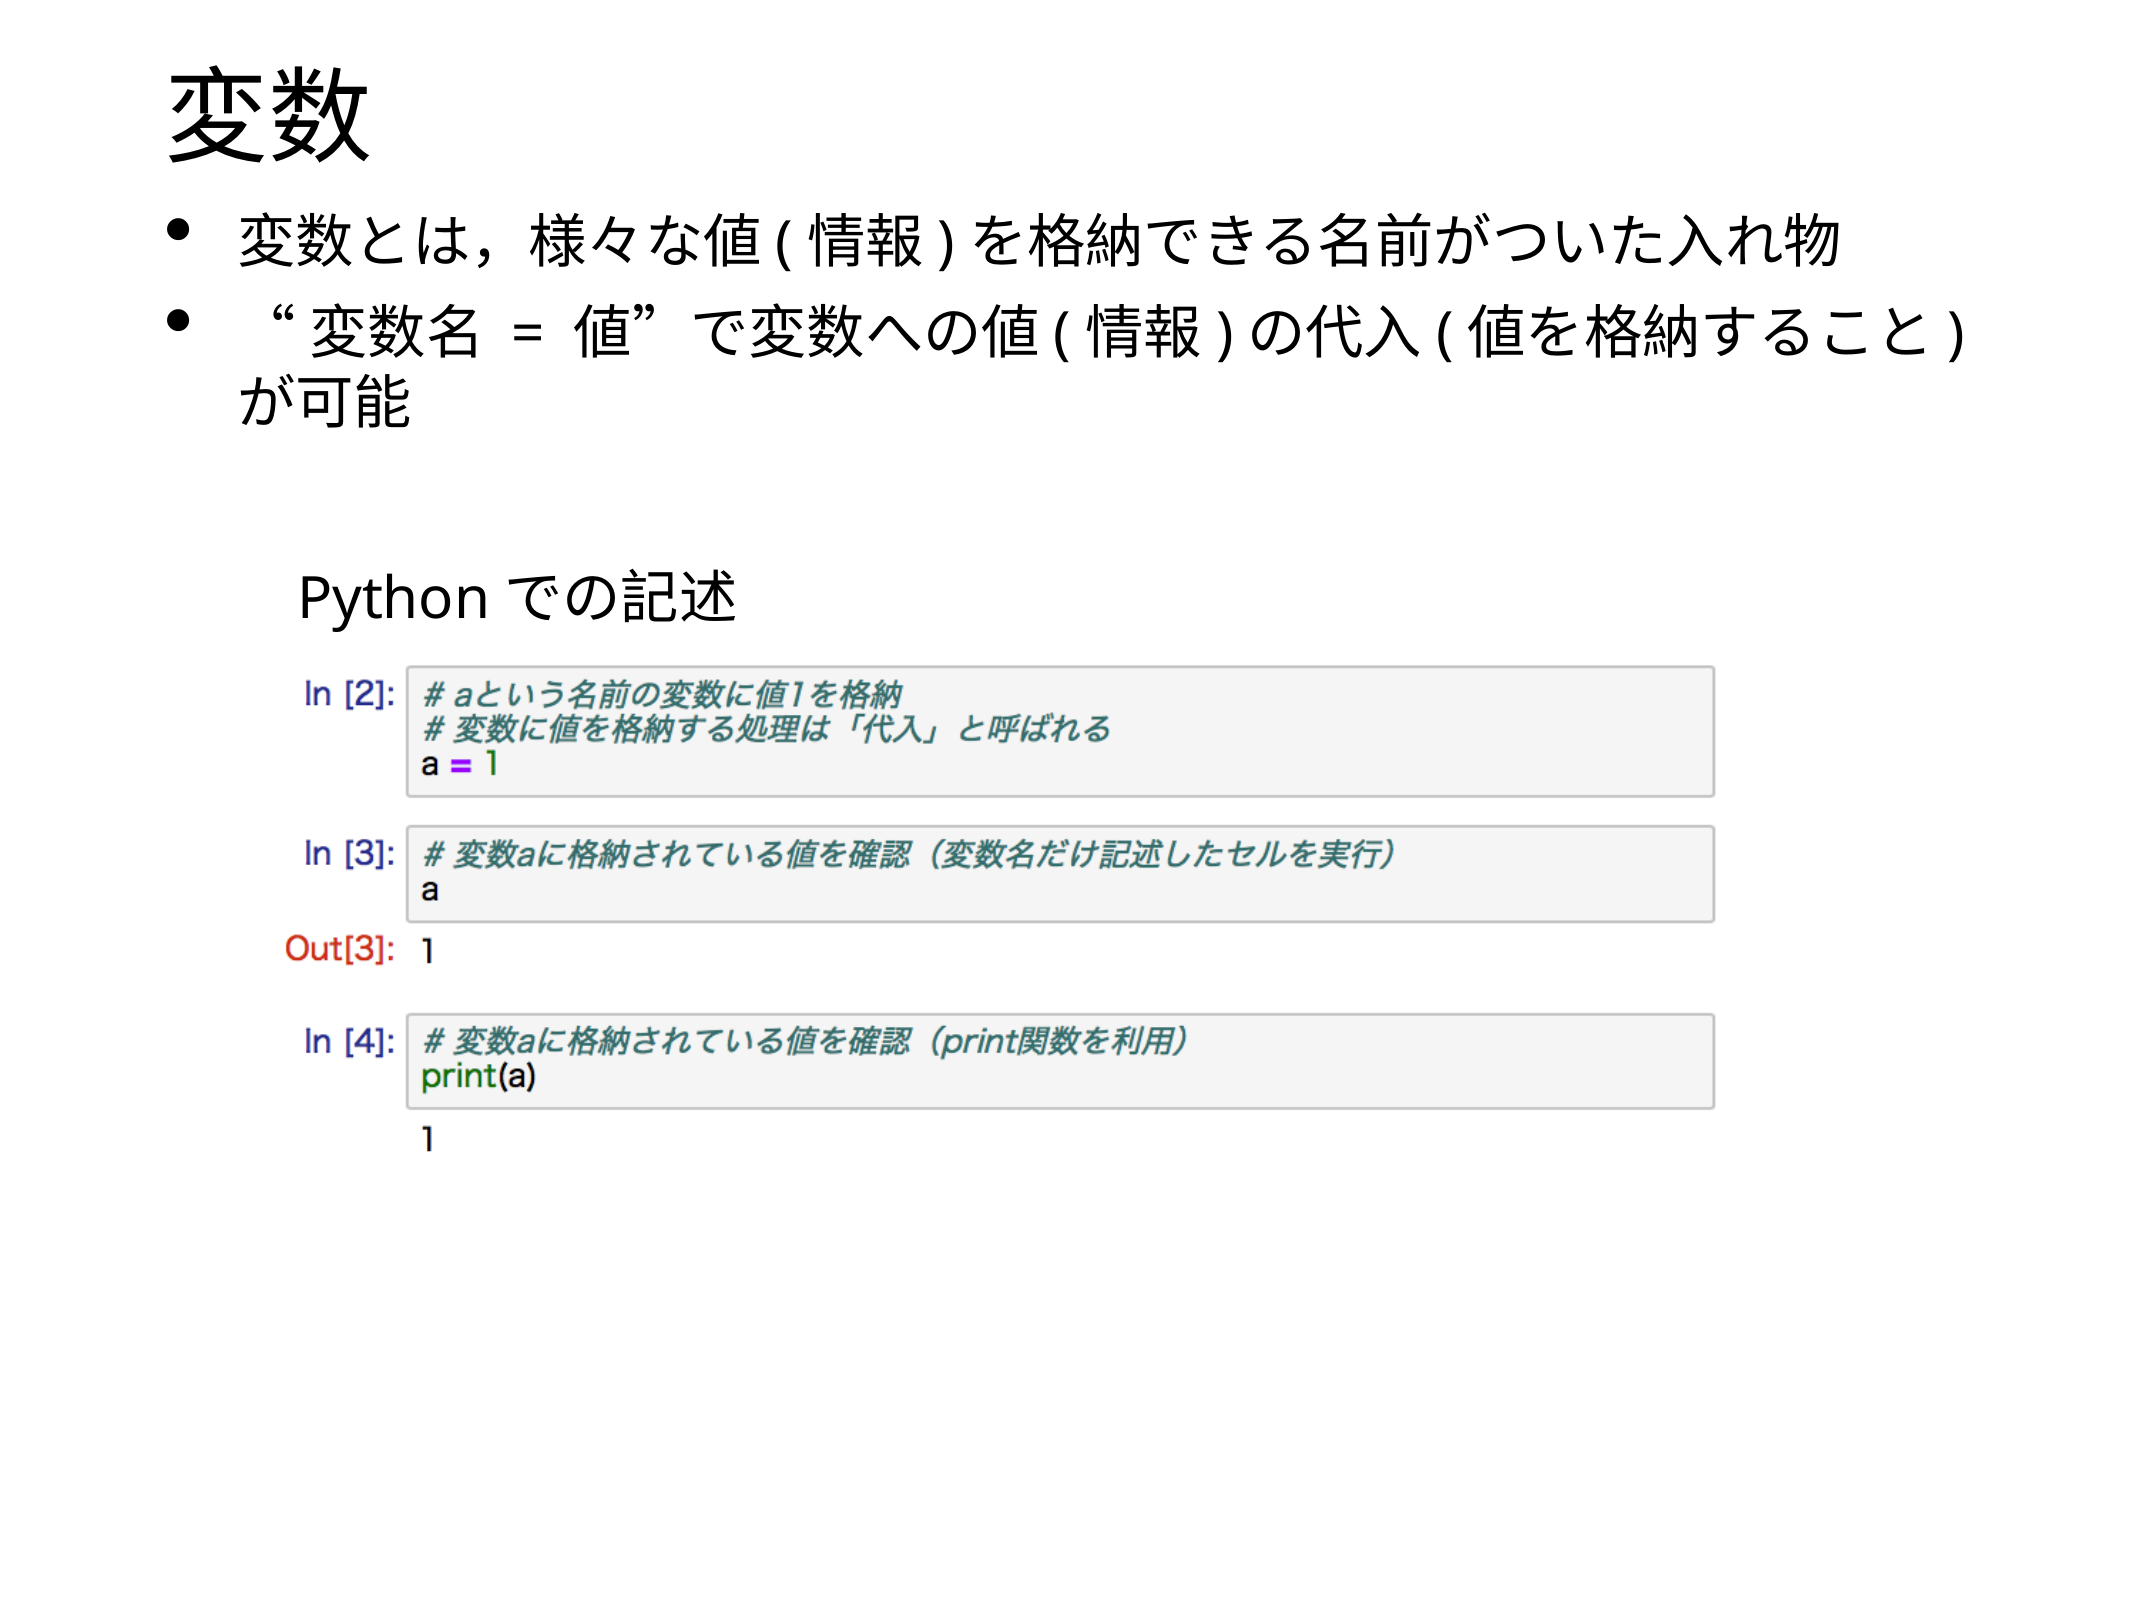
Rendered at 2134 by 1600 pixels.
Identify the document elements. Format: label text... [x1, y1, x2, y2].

list 変数とは，様々な値(情報)を格納できる名前がついた入れ物 “変数名 = 値”で変数への値(情報)の代入(値を格納すること)が可能 [155, 195, 1978, 620]
text_box Pythonでの記述 [288, 551, 1068, 639]
picture [284, 646, 1744, 1198]
title 変数 [155, 41, 1978, 193]
